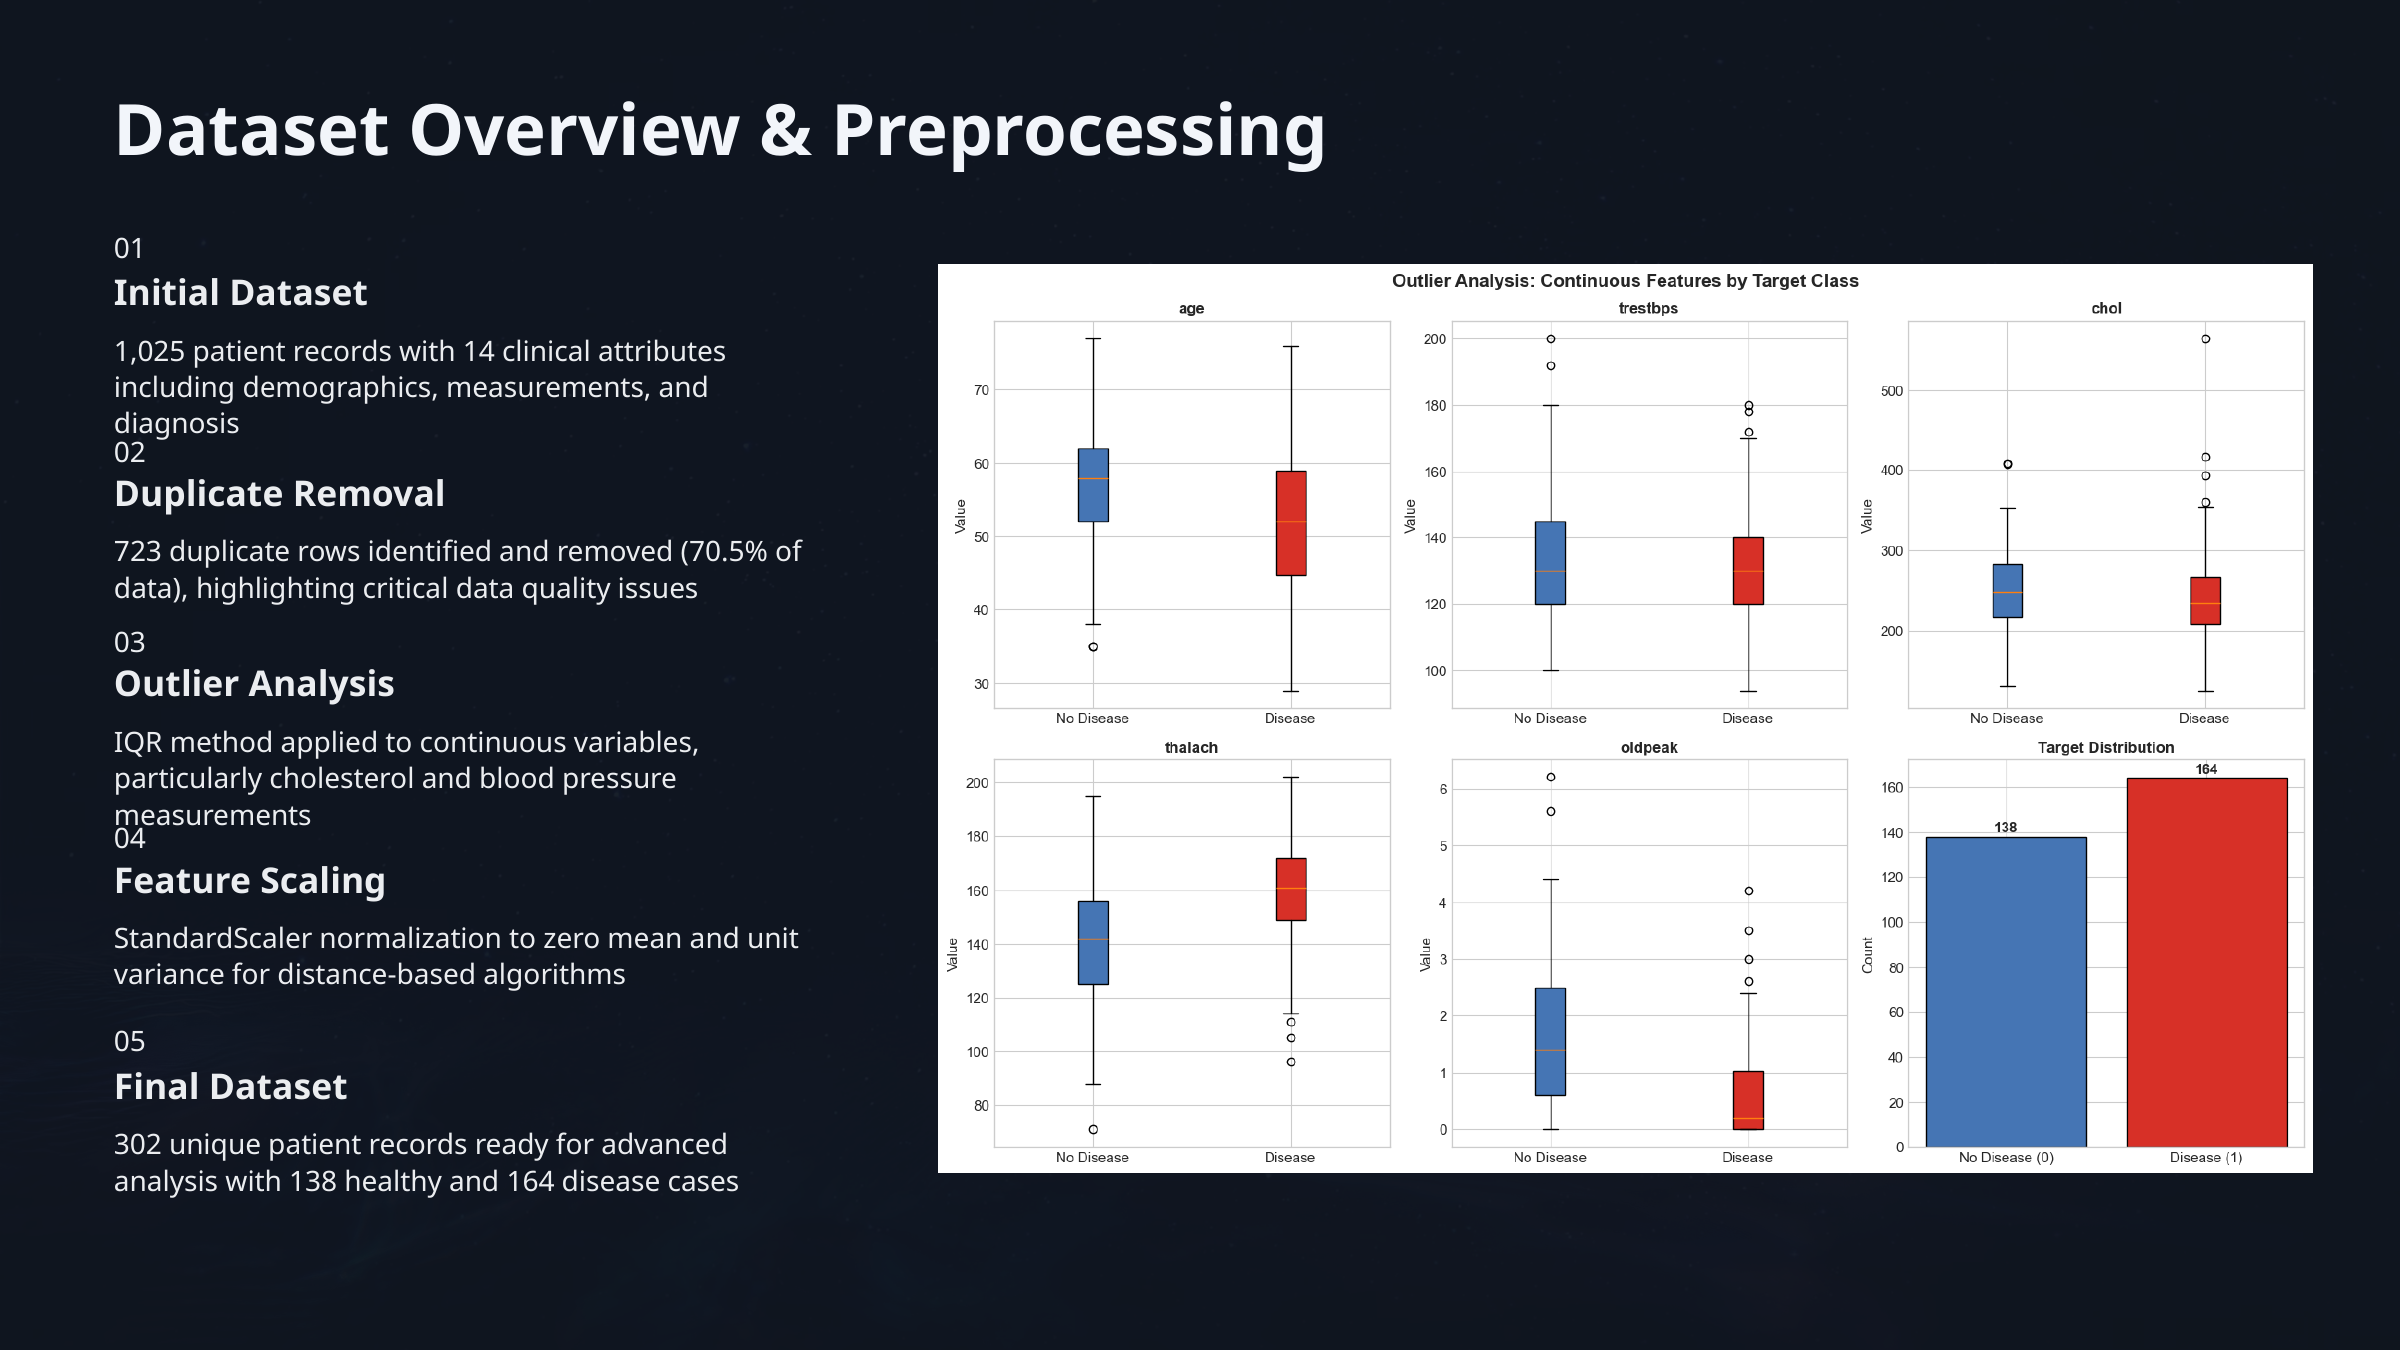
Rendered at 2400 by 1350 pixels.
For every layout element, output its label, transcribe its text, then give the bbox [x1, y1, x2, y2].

text_box 03 [113, 621, 143, 658]
text_box 723 duplicate rows identified and removed (70.5% of data), highlighting critical data quality issues [113, 565, 819, 605]
text_box 04 [113, 817, 143, 854]
text_box Duplicate Removal [113, 467, 471, 514]
picture [113, 264, 2313, 1173]
text_box 1,025 patient records with 14 clinical attributes including demographics, measurements, and diagnosis [113, 330, 819, 408]
text_box 723 duplicate rows identified and removed (70.5% of data), highlighting critical data quality issues [113, 530, 819, 560]
text_box Feature Scaling [113, 854, 471, 901]
text_box 302 unique patient records ready for advanced analysis with 138 healthy and 164 disease cases [113, 1123, 759, 1198]
text_box StandardScaler normalization to zero mean and unit variance for distance-based algorithms [113, 917, 800, 992]
text_box Initial Dataset [113, 266, 471, 314]
text_box Dataset Overview & Preprocessing [113, 78, 1325, 171]
text_box Outlier Analysis [113, 658, 471, 705]
text_box IQR method applied to continuous variables, particularly cholesterol and blood pressure measurements [113, 721, 819, 796]
text_box 05 [113, 1020, 143, 1058]
text_box Final Dataset [113, 1060, 471, 1107]
text_box 02 [113, 431, 143, 467]
text_box 01 [113, 227, 143, 265]
